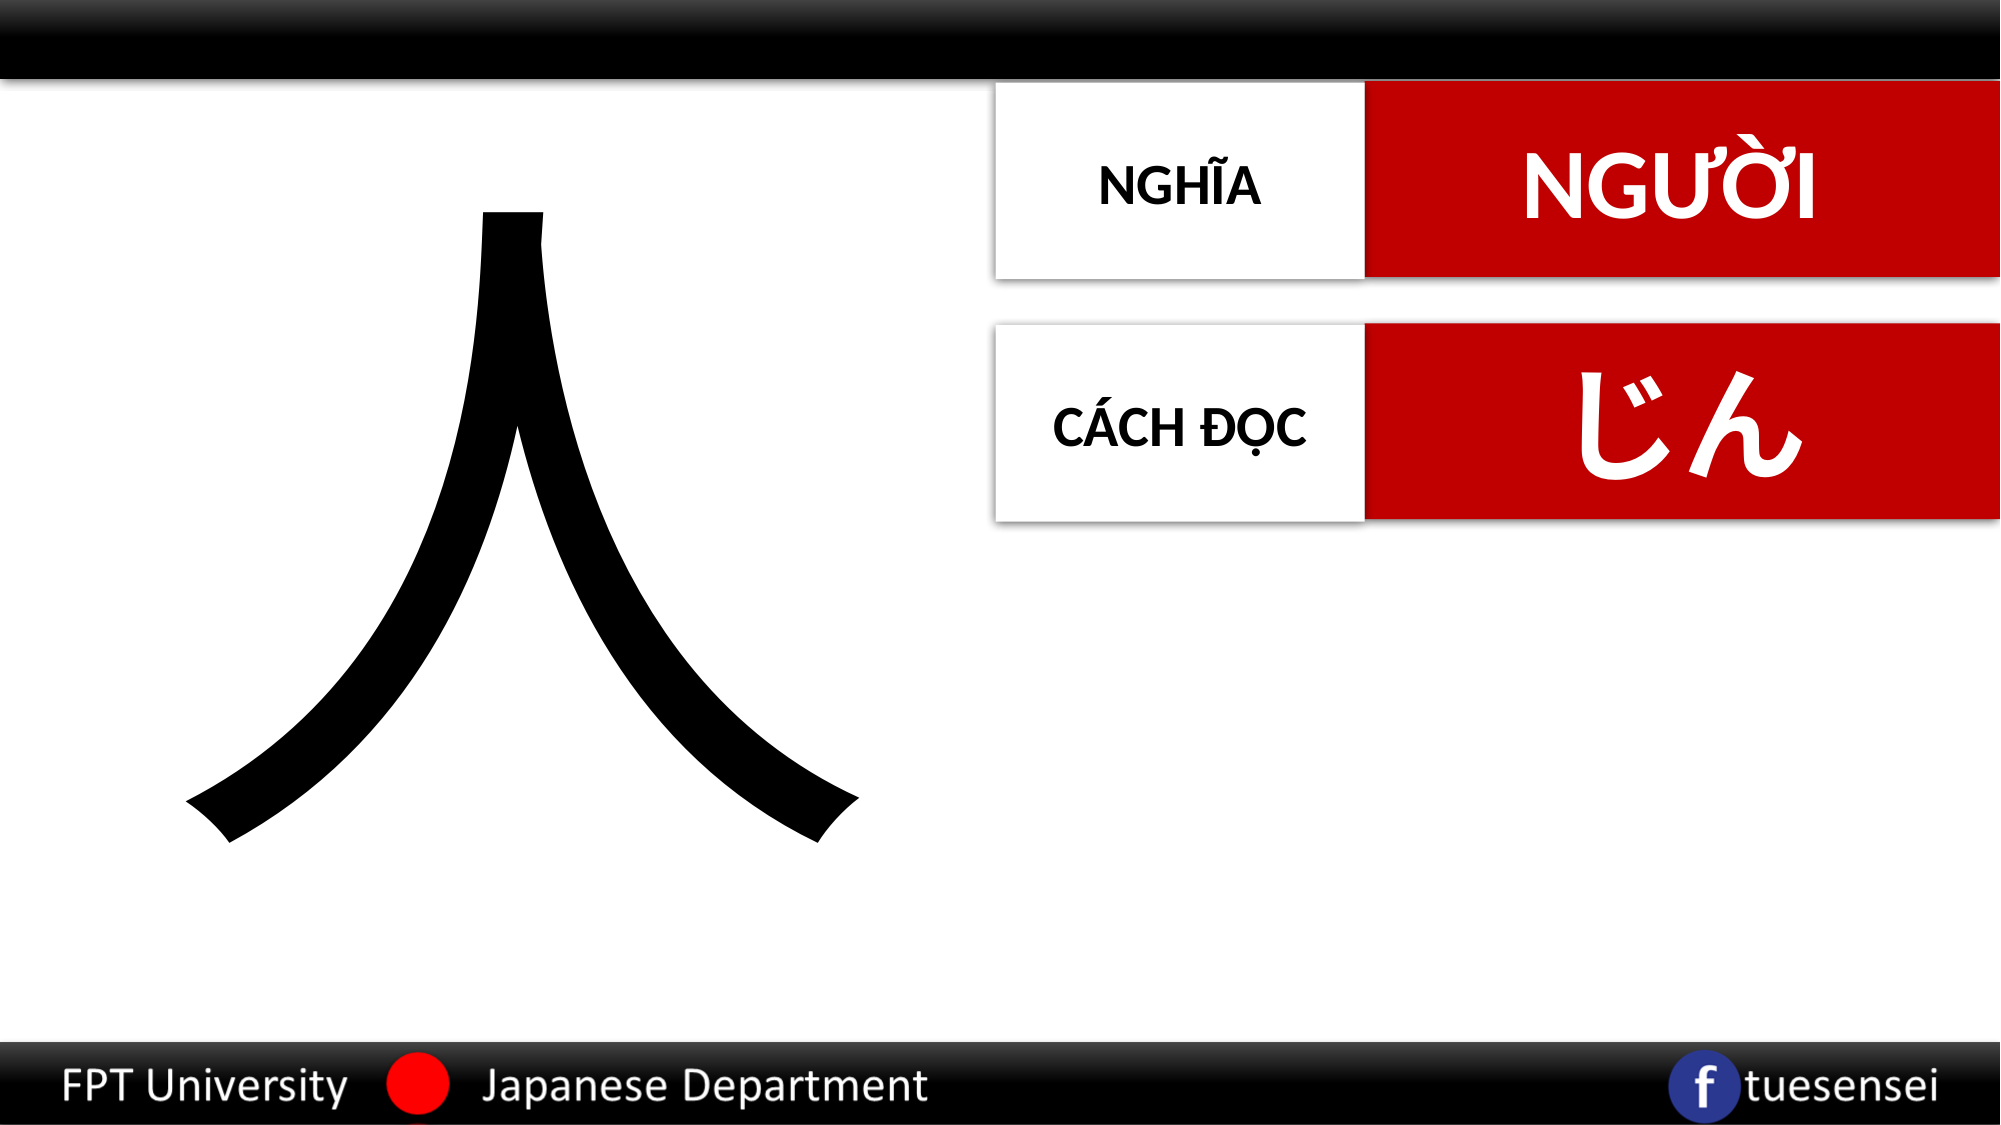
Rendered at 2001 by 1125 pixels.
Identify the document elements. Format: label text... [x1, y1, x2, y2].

text_box じん [1370, 323, 2000, 520]
list 人 [147, 165, 797, 834]
text_box NGƯỜI [1370, 81, 2000, 277]
text_box CÁCH ĐỌC [995, 324, 1365, 522]
picture [0, 1031, 2000, 1125]
text_box [0, 0, 2000, 79]
text_box NGHĨA [995, 82, 1365, 280]
